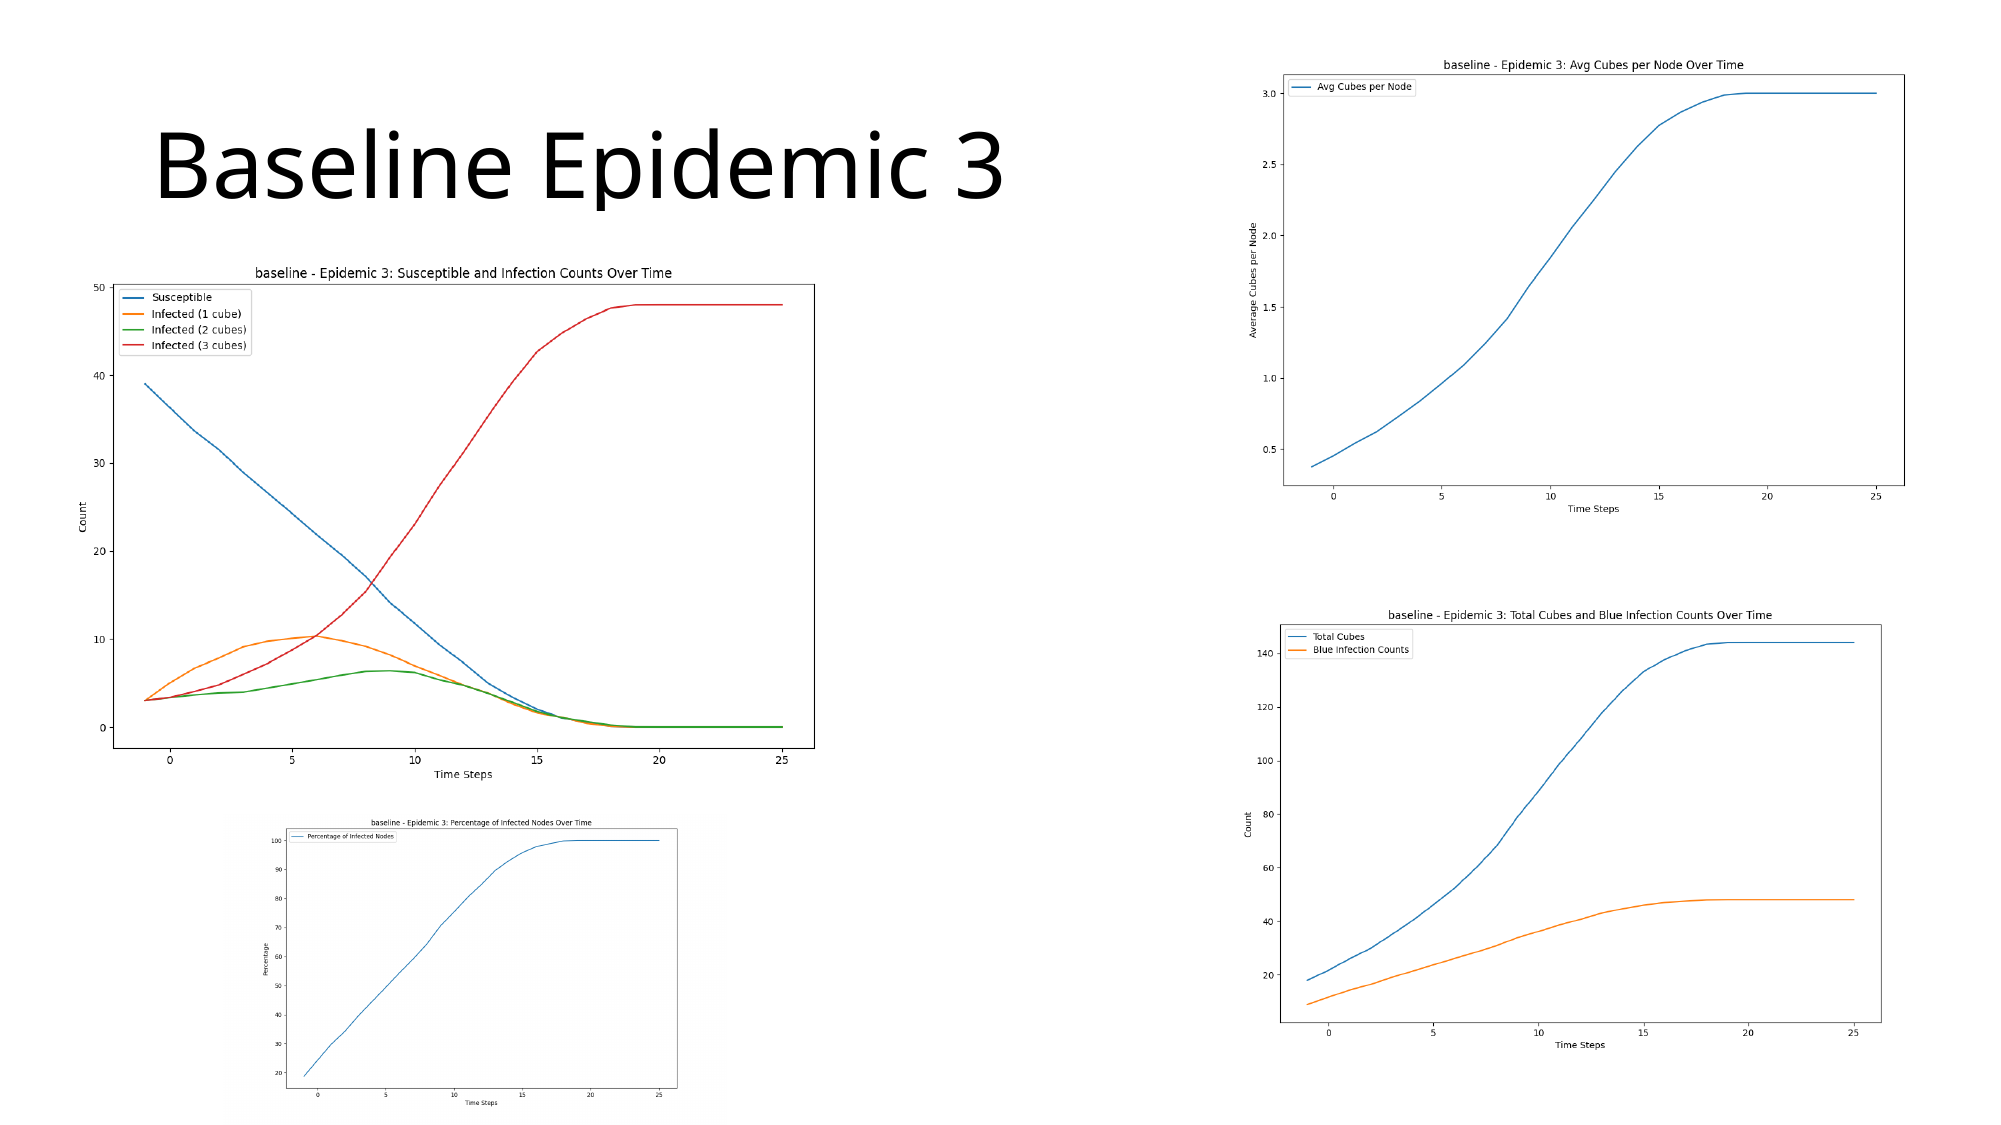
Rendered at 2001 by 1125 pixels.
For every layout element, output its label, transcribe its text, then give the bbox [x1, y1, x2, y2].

picture [1183, 10, 1984, 545]
picture [0, 210, 904, 1125]
title Baseline Epidemic 3 [137, 59, 1183, 278]
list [1183, 561, 1959, 1079]
